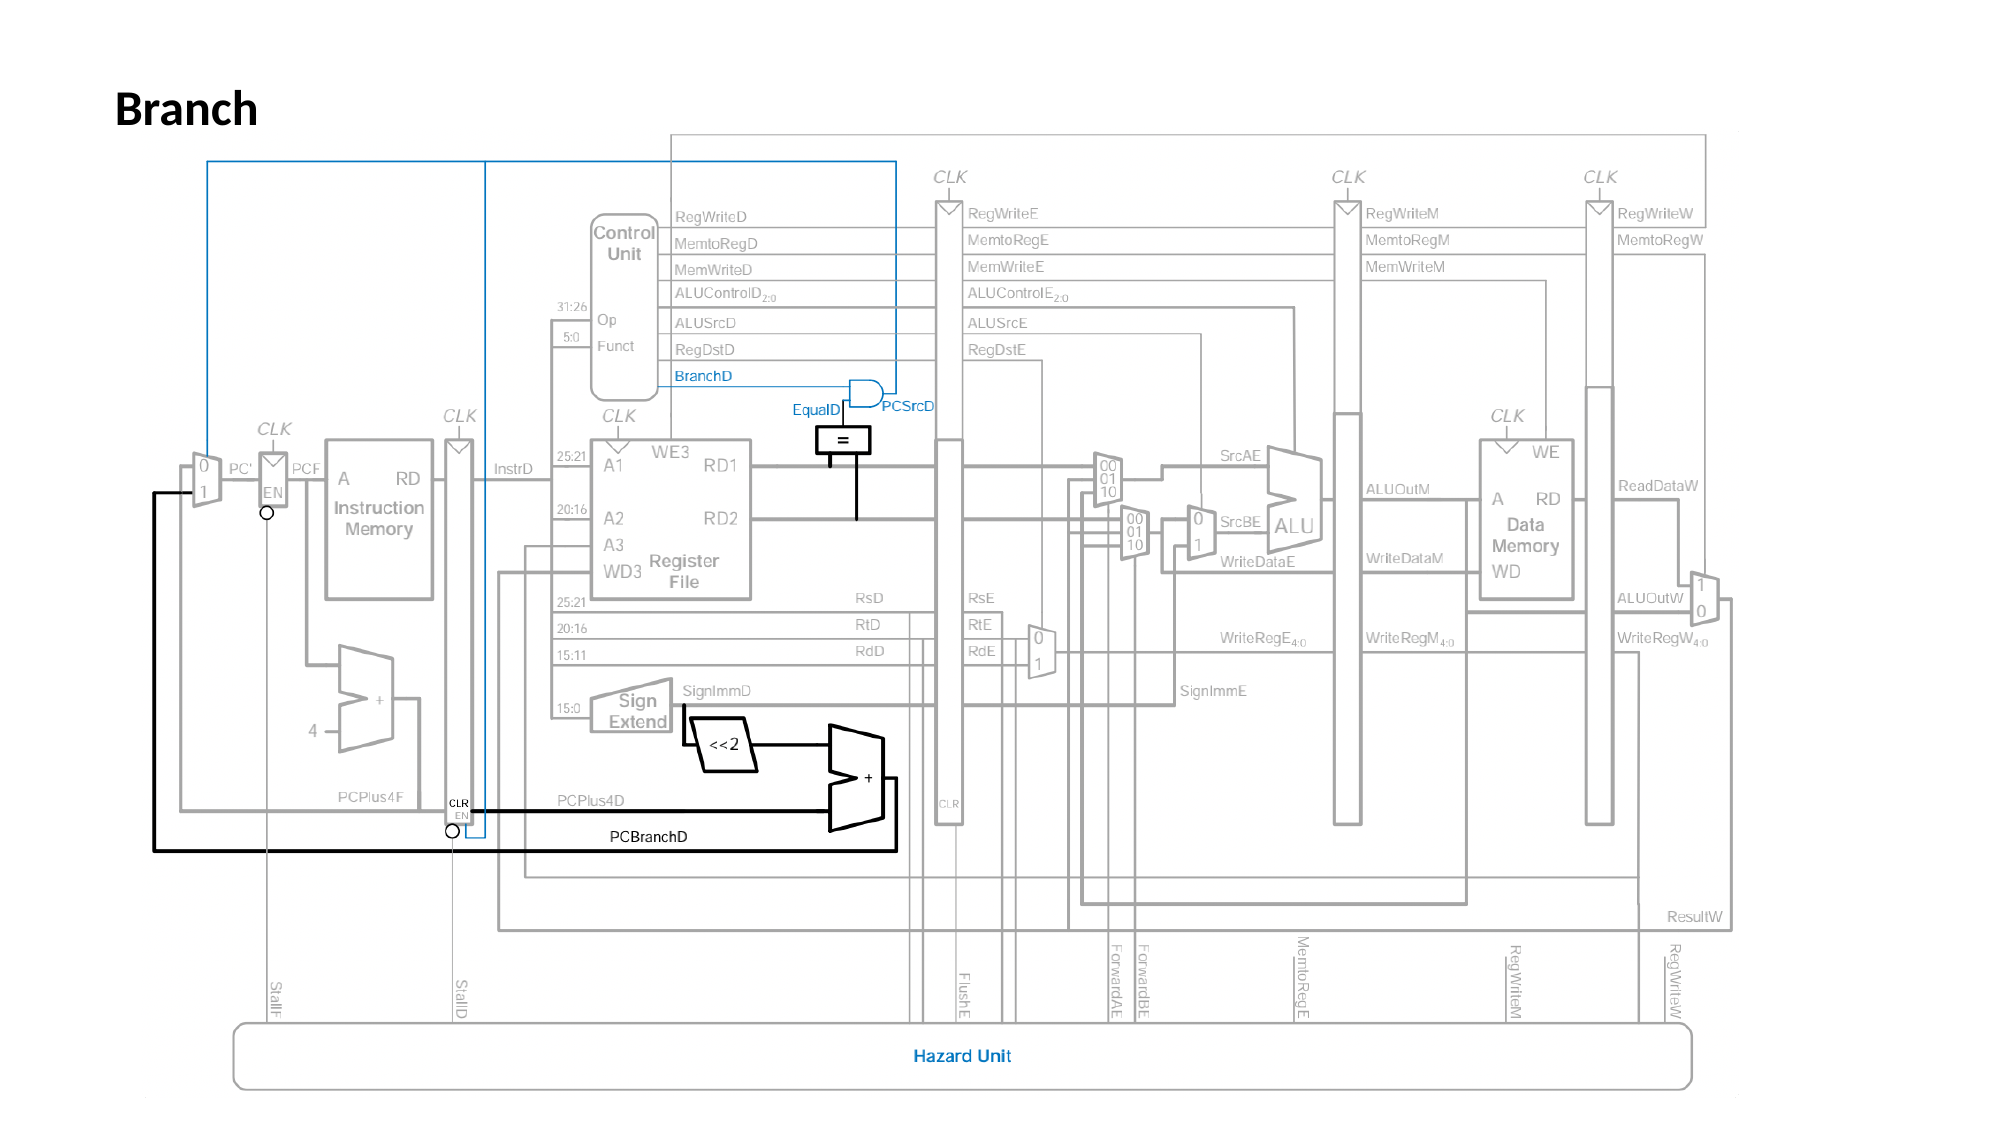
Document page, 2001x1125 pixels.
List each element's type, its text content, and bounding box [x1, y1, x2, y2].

text_box Branch [99, 67, 792, 143]
picture [141, 127, 1739, 1098]
